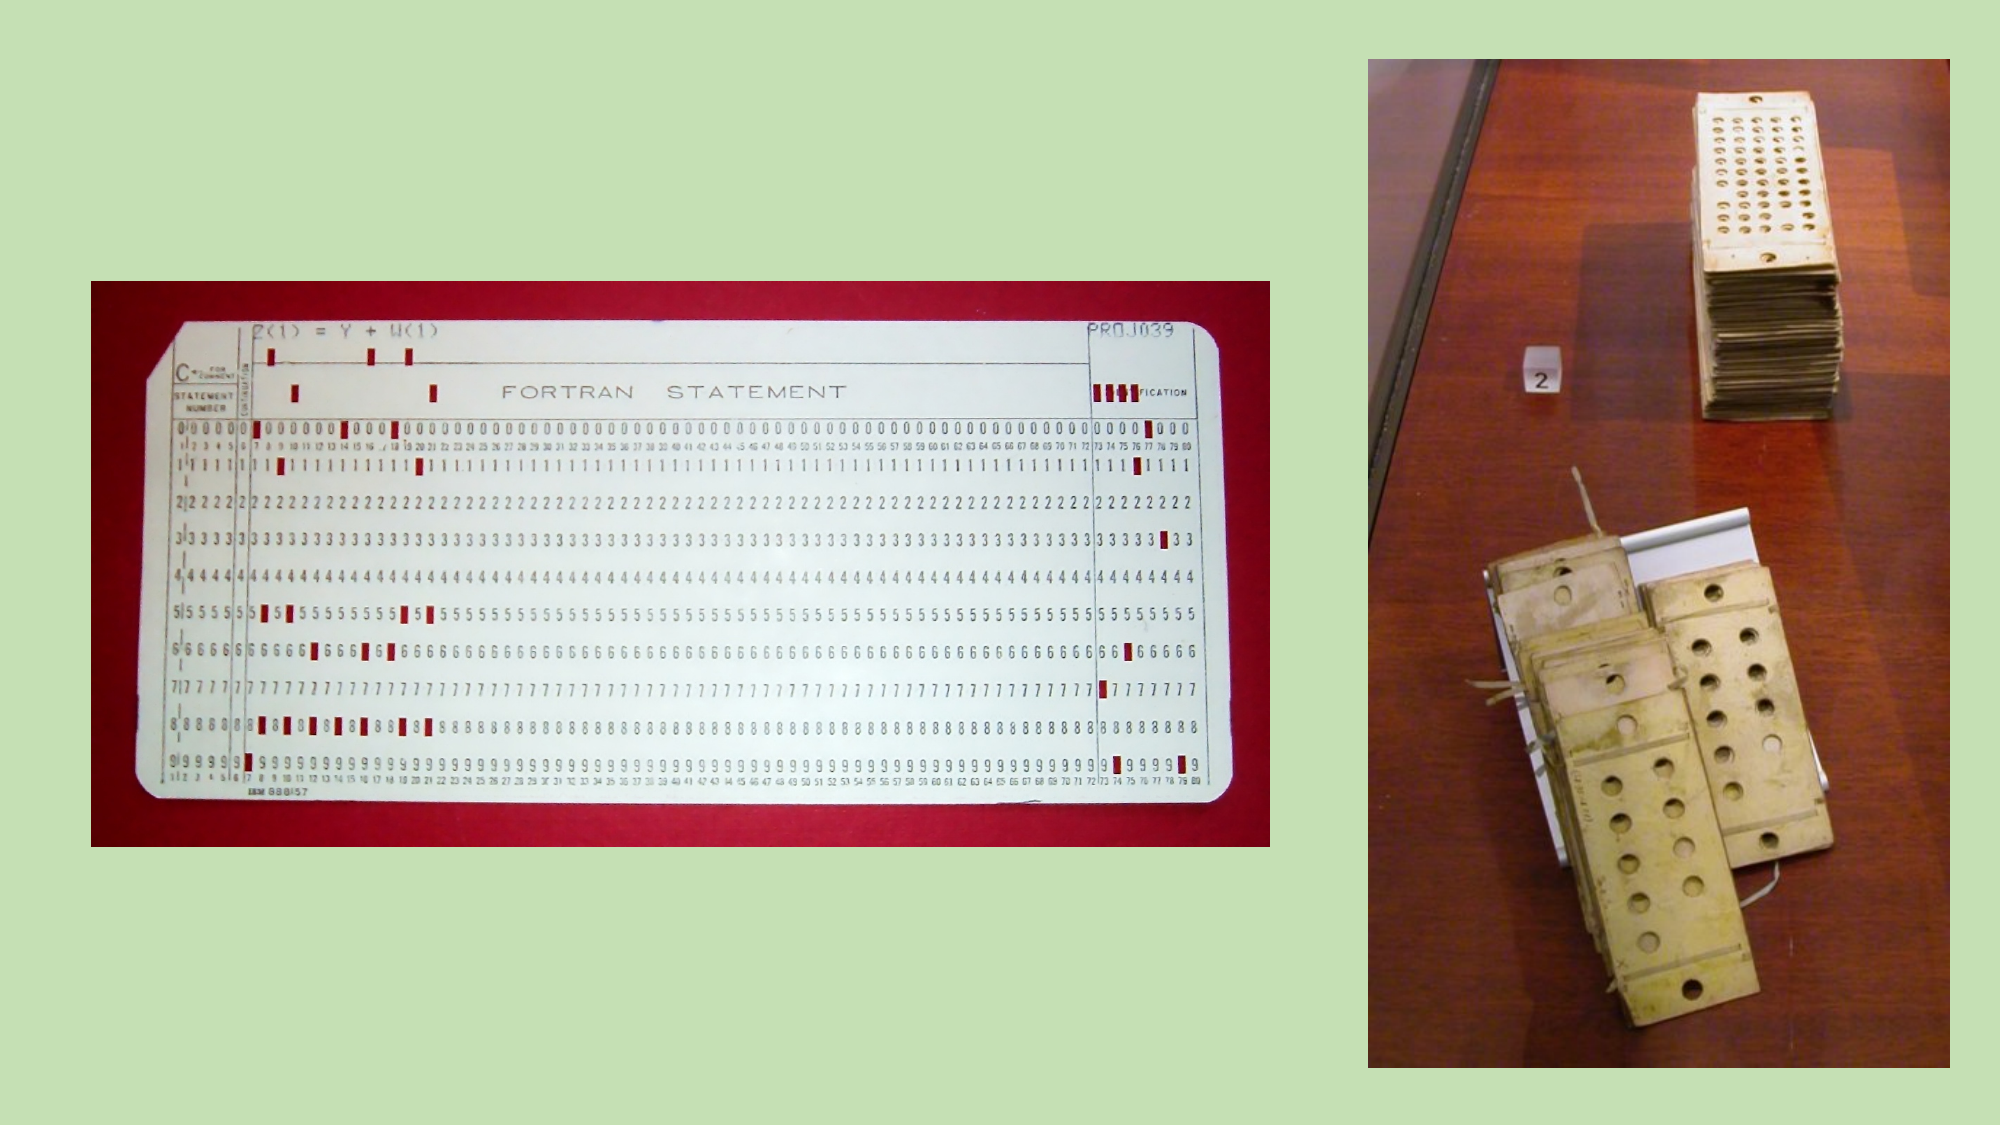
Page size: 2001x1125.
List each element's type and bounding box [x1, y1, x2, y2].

picture [1368, 59, 1950, 1068]
picture [91, 281, 1270, 847]
